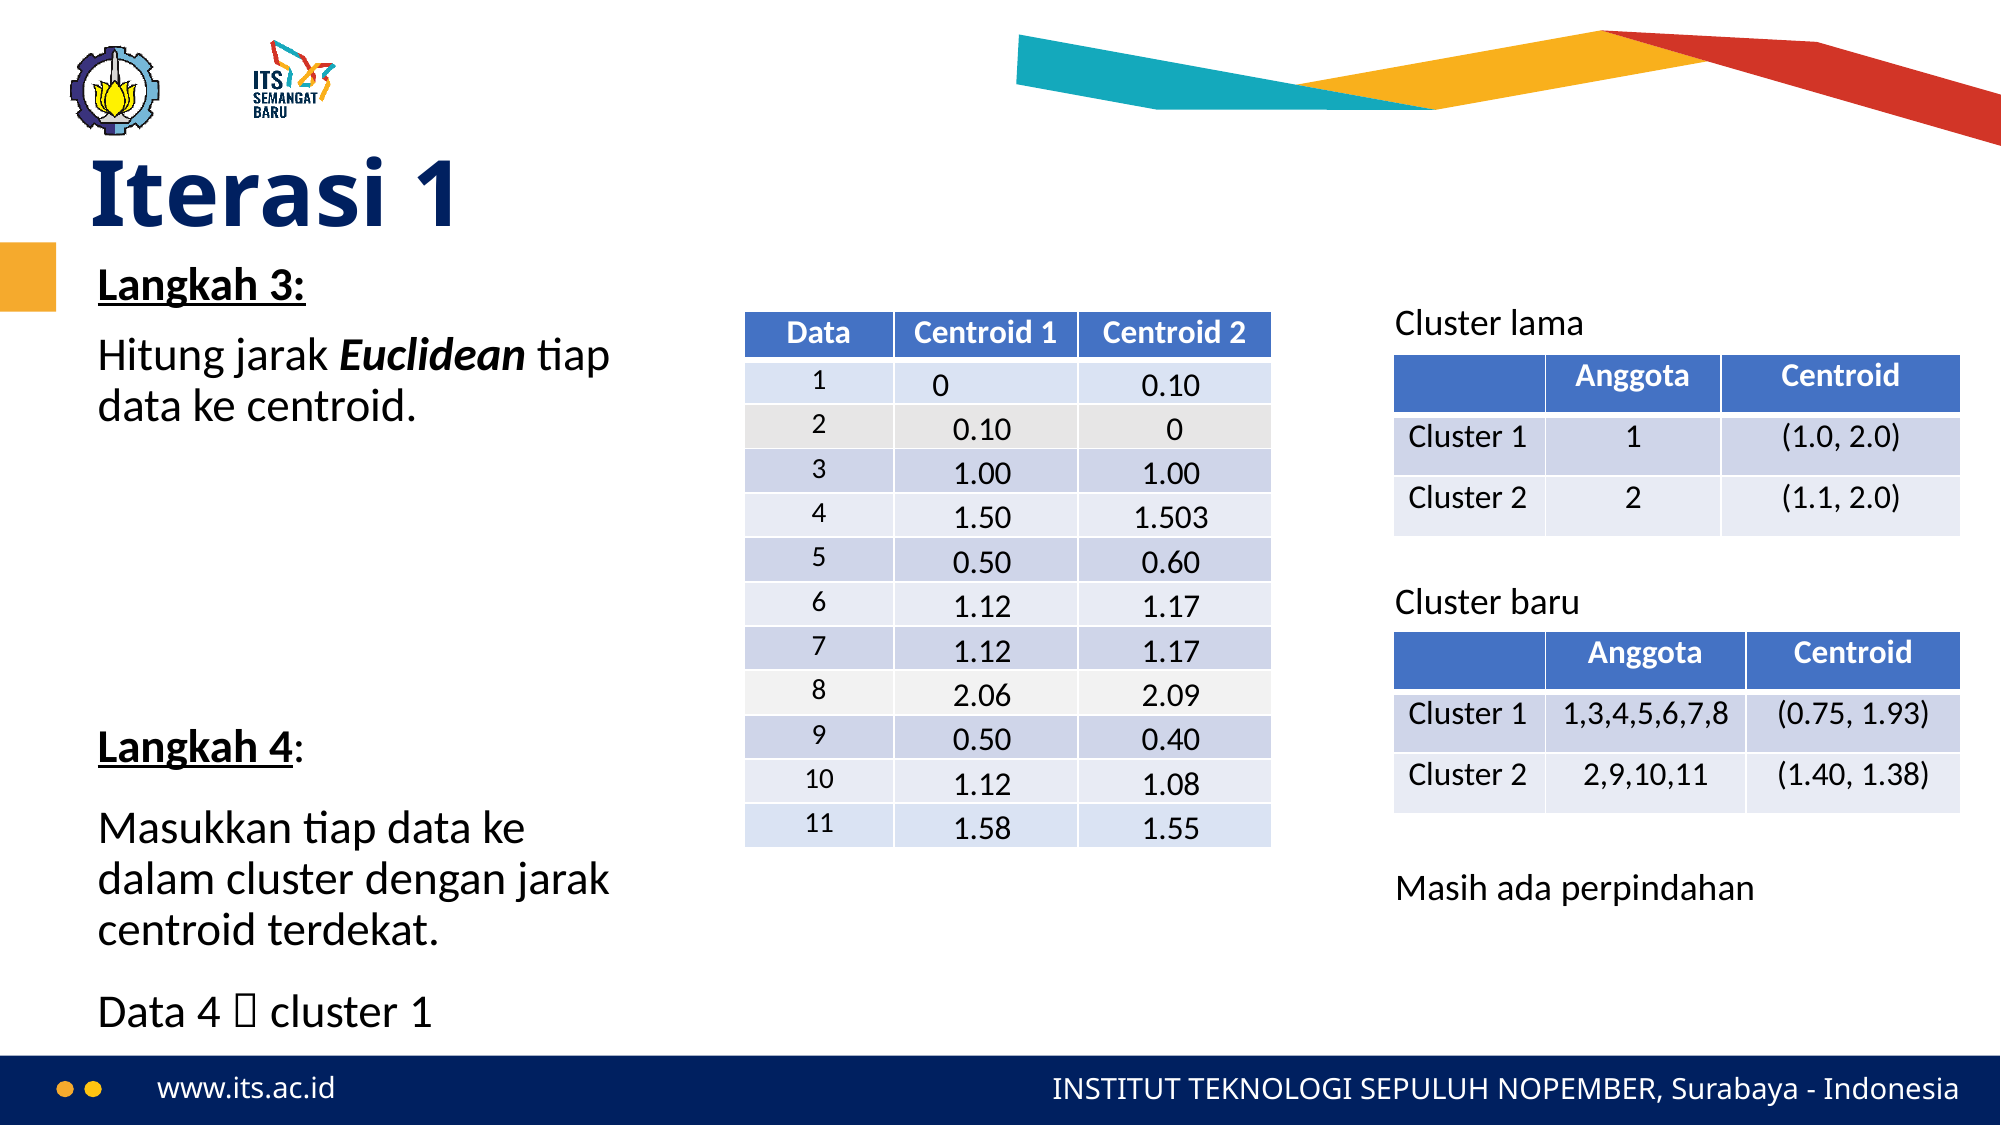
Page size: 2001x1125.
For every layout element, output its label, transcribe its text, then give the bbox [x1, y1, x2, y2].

table_cell 1.08 [1079, 760, 1271, 802]
table_cell 9 [745, 716, 893, 758]
table_cell Cluster 1 [1394, 695, 1545, 752]
table_header Centroid 1 [895, 312, 1077, 357]
table_cell 2 [745, 405, 893, 448]
table_cell 1,3,4,5,6,7,8 [1546, 695, 1745, 752]
text_box INSTITUT TEKNOLOGI SEPULUH NOPEMBER, Surabaya - Indonesia [886, 1062, 1976, 1113]
table_cell (1.40, 1.38) [1747, 754, 1960, 813]
text_box www.its.ac.id [142, 1061, 785, 1112]
table_cell 1.00 [1079, 449, 1271, 492]
table_header [1394, 355, 1545, 412]
table_cell Cluster 2 [1394, 754, 1545, 813]
table_cell 1.17 [1079, 627, 1271, 669]
table_cell 4 [745, 494, 893, 536]
text_box [0, 241, 57, 313]
text_box Masih ada perpindahan [1380, 855, 1804, 916]
table_header Centroid [1722, 355, 1960, 412]
text_box [0, 1055, 2000, 1125]
table_cell 1.00 [895, 449, 1077, 492]
table_cell 1 [1546, 418, 1720, 475]
table_cell 1 [745, 363, 893, 403]
table_cell 3 [745, 449, 893, 492]
table_cell 2.09 [1079, 671, 1271, 714]
table_header Centroid 2 [1079, 312, 1271, 357]
table_cell 6 [745, 583, 893, 625]
table_cell 1.503 [1079, 494, 1271, 536]
table_cell (1.1, 2.0) [1722, 477, 1960, 536]
table_cell Cluster 2 [1394, 477, 1545, 536]
table_cell 10 [745, 760, 893, 802]
table_header Anggota [1546, 355, 1720, 412]
table_cell 7 [745, 627, 893, 669]
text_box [56, 1080, 102, 1098]
table_cell 0.40 [1079, 716, 1271, 758]
table_cell (0.75, 1.93) [1747, 695, 1960, 752]
table_cell 2,9,10,11 [1546, 754, 1745, 813]
table_cell 0.10 [1079, 363, 1271, 403]
table_header Anggota [1546, 632, 1745, 689]
table_cell 1.55 [1079, 804, 1271, 847]
table_header Data [745, 312, 893, 357]
table_cell 1.58 [895, 804, 1077, 847]
table_header Centroid [1747, 632, 1960, 689]
table_cell 0.50 [895, 538, 1077, 581]
table_cell 2 [1546, 477, 1720, 536]
picture [69, 45, 160, 136]
table_cell 1.12 [895, 760, 1077, 802]
table_cell 1.12 [895, 583, 1077, 625]
table_cell 8 [745, 671, 893, 714]
text_box Cluster baru [1380, 569, 1678, 630]
table_cell 0.50 [895, 716, 1077, 758]
text_box Iterasi 1 [75, 125, 968, 254]
table_cell (1.0, 2.0) [1722, 418, 1960, 475]
table_cell 1.17 [1079, 583, 1271, 625]
picture [968, 0, 2000, 296]
table_cell 0 [1079, 405, 1271, 448]
table_cell 1.12 [895, 627, 1077, 669]
picture [243, 27, 346, 130]
table_cell 0.60 [1079, 538, 1271, 581]
table_cell 2.06 [895, 671, 1077, 714]
table_cell 0.10 [895, 405, 1077, 448]
table_header [1394, 632, 1545, 689]
table_cell 5 [745, 538, 893, 581]
text_box Cluster lama [1380, 296, 1678, 351]
table_cell 1.50 [895, 494, 1077, 536]
table_cell 0 [895, 363, 1077, 403]
table_cell Cluster 1 [1394, 418, 1545, 475]
table_cell 11 [745, 804, 893, 847]
